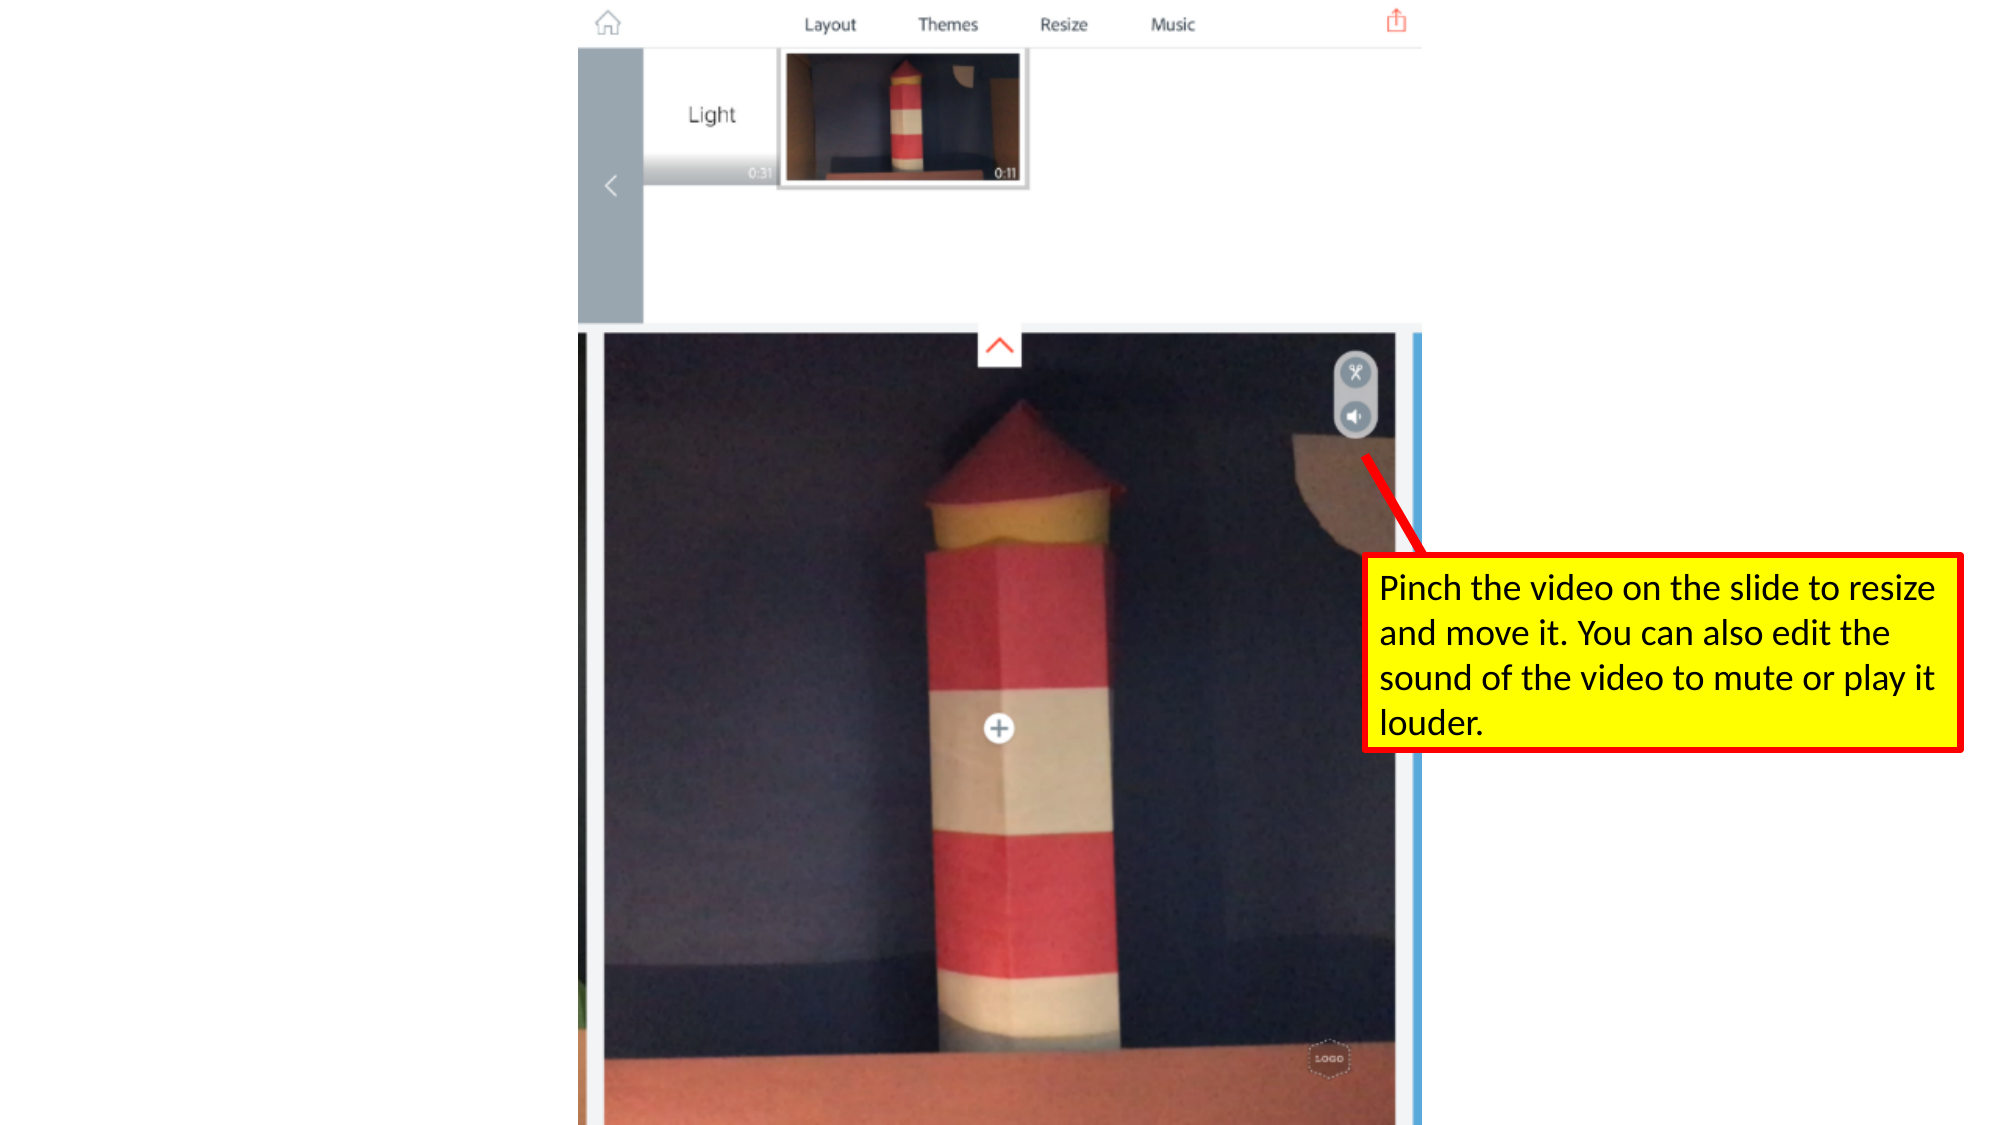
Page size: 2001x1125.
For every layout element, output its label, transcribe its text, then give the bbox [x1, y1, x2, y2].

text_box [1364, 455, 1423, 556]
text_box Pinch the video on the slide to resize and move it. You can also edit the sound of the video to mute or play it louder. [1422, 555, 1961, 751]
picture [578, 0, 1422, 1125]
